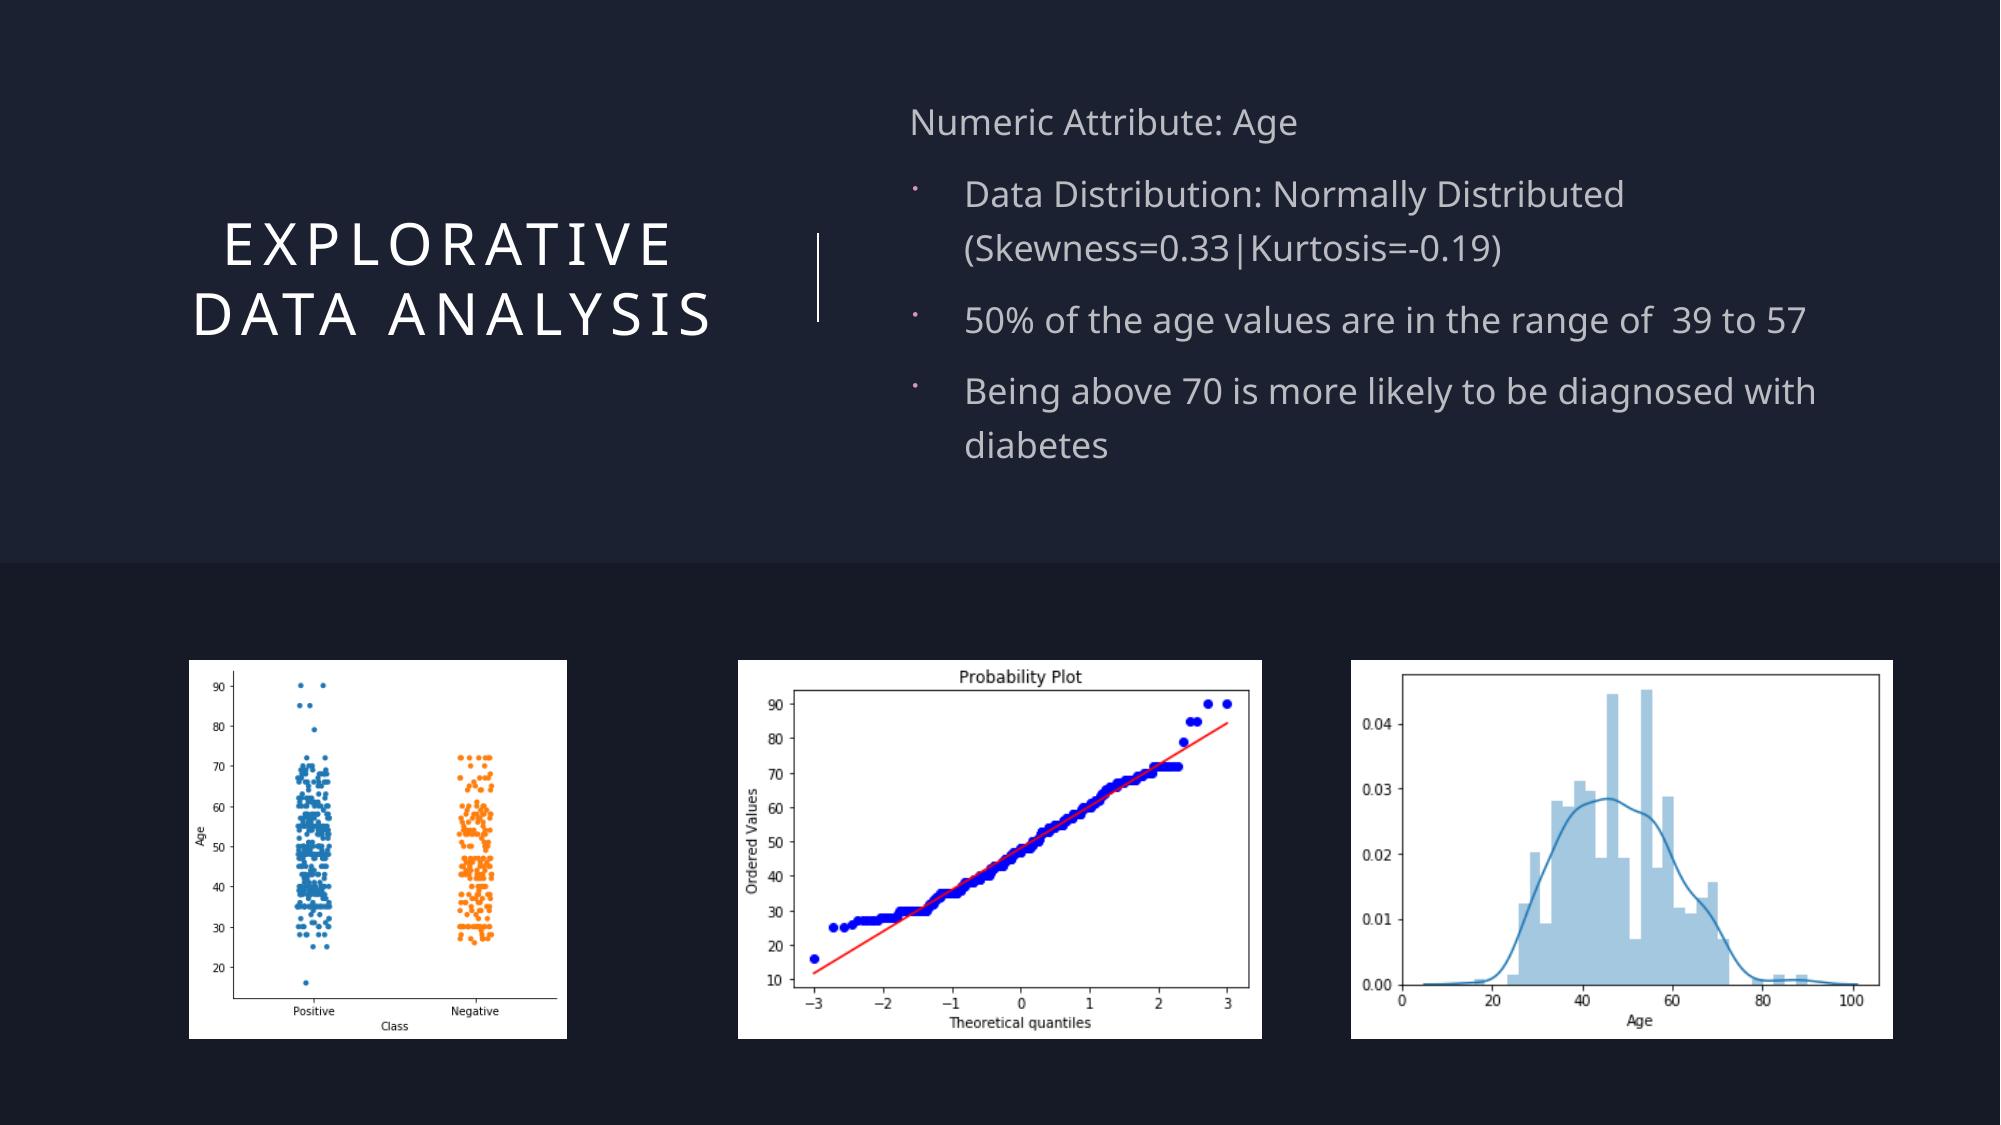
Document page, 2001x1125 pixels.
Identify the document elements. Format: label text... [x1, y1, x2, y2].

picture [1351, 660, 1893, 1039]
list Numeric Attribute: Age Data Distribution: Normally Distributed (Skewness=0.33|Kurtosis=-0.19) 50% of the age values are in the range of 39 to 57 Being above 70 is more likely to be diagnosed with diabetes [909, 88, 1912, 467]
picture [188, 660, 567, 1039]
text_box [0, 562, 2000, 1125]
text_box [0, 0, 2000, 562]
title Explorative data analysis [177, 88, 726, 467]
picture [737, 660, 1263, 1039]
